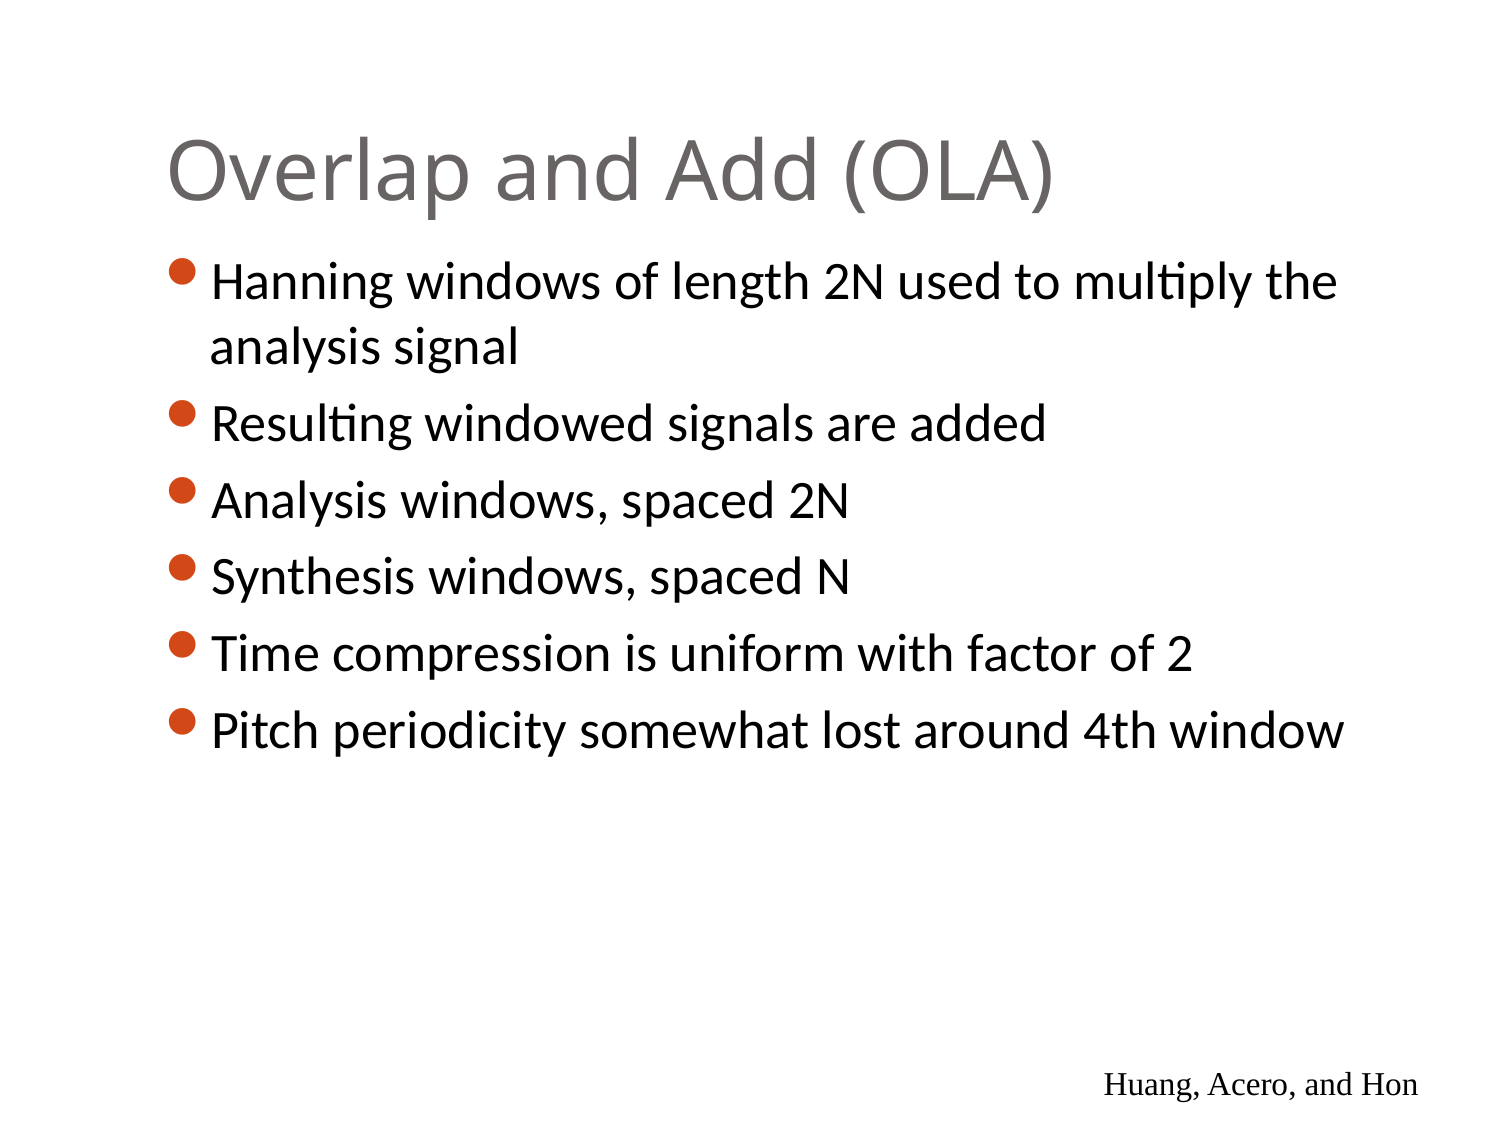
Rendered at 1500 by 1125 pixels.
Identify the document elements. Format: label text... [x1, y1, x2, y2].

title Overlap and Add (OLA) [149, 44, 1426, 233]
text_box Huang, Acero, and Hon [1088, 1054, 1435, 1110]
list Hanning windows of length 2N used to multiply the analysis signal Resulting windowed signals are added Analysis windows, spaced 2N Synthesis windows, spaced N Time compression is uniform with factor of 2 Pitch periodicity somewhat lost around 4th window [149, 237, 1426, 988]
